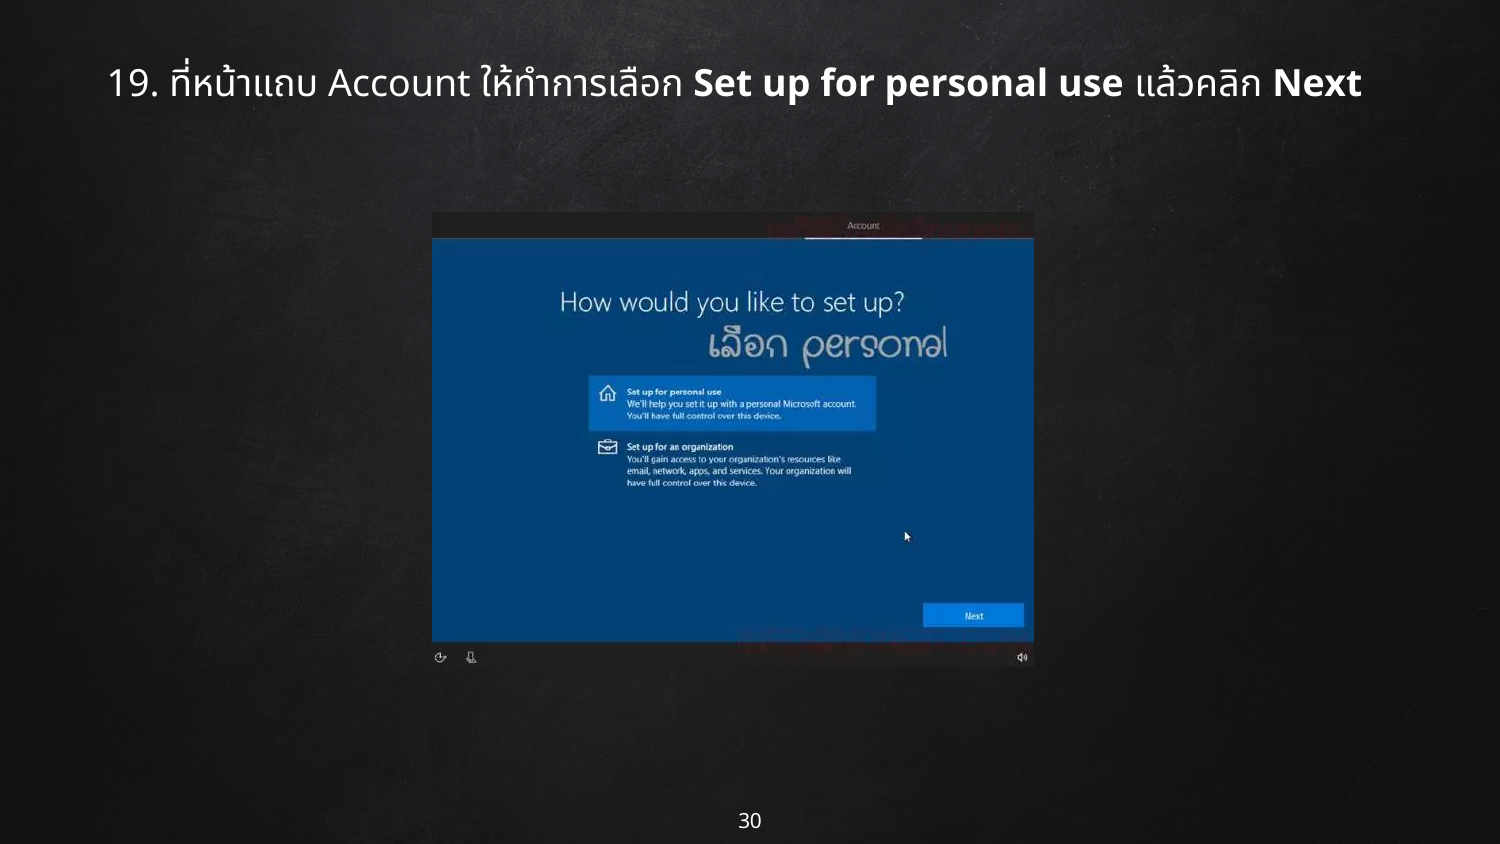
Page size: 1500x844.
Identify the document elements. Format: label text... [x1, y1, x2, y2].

picture [0, 0, 1500, 844]
slide_number 30 [705, 792, 795, 844]
list 19. ที่หน้าแถบ Account ให้ทำการเลือก Set up for personal use แล้วคลิก Next [75, 43, 1425, 668]
